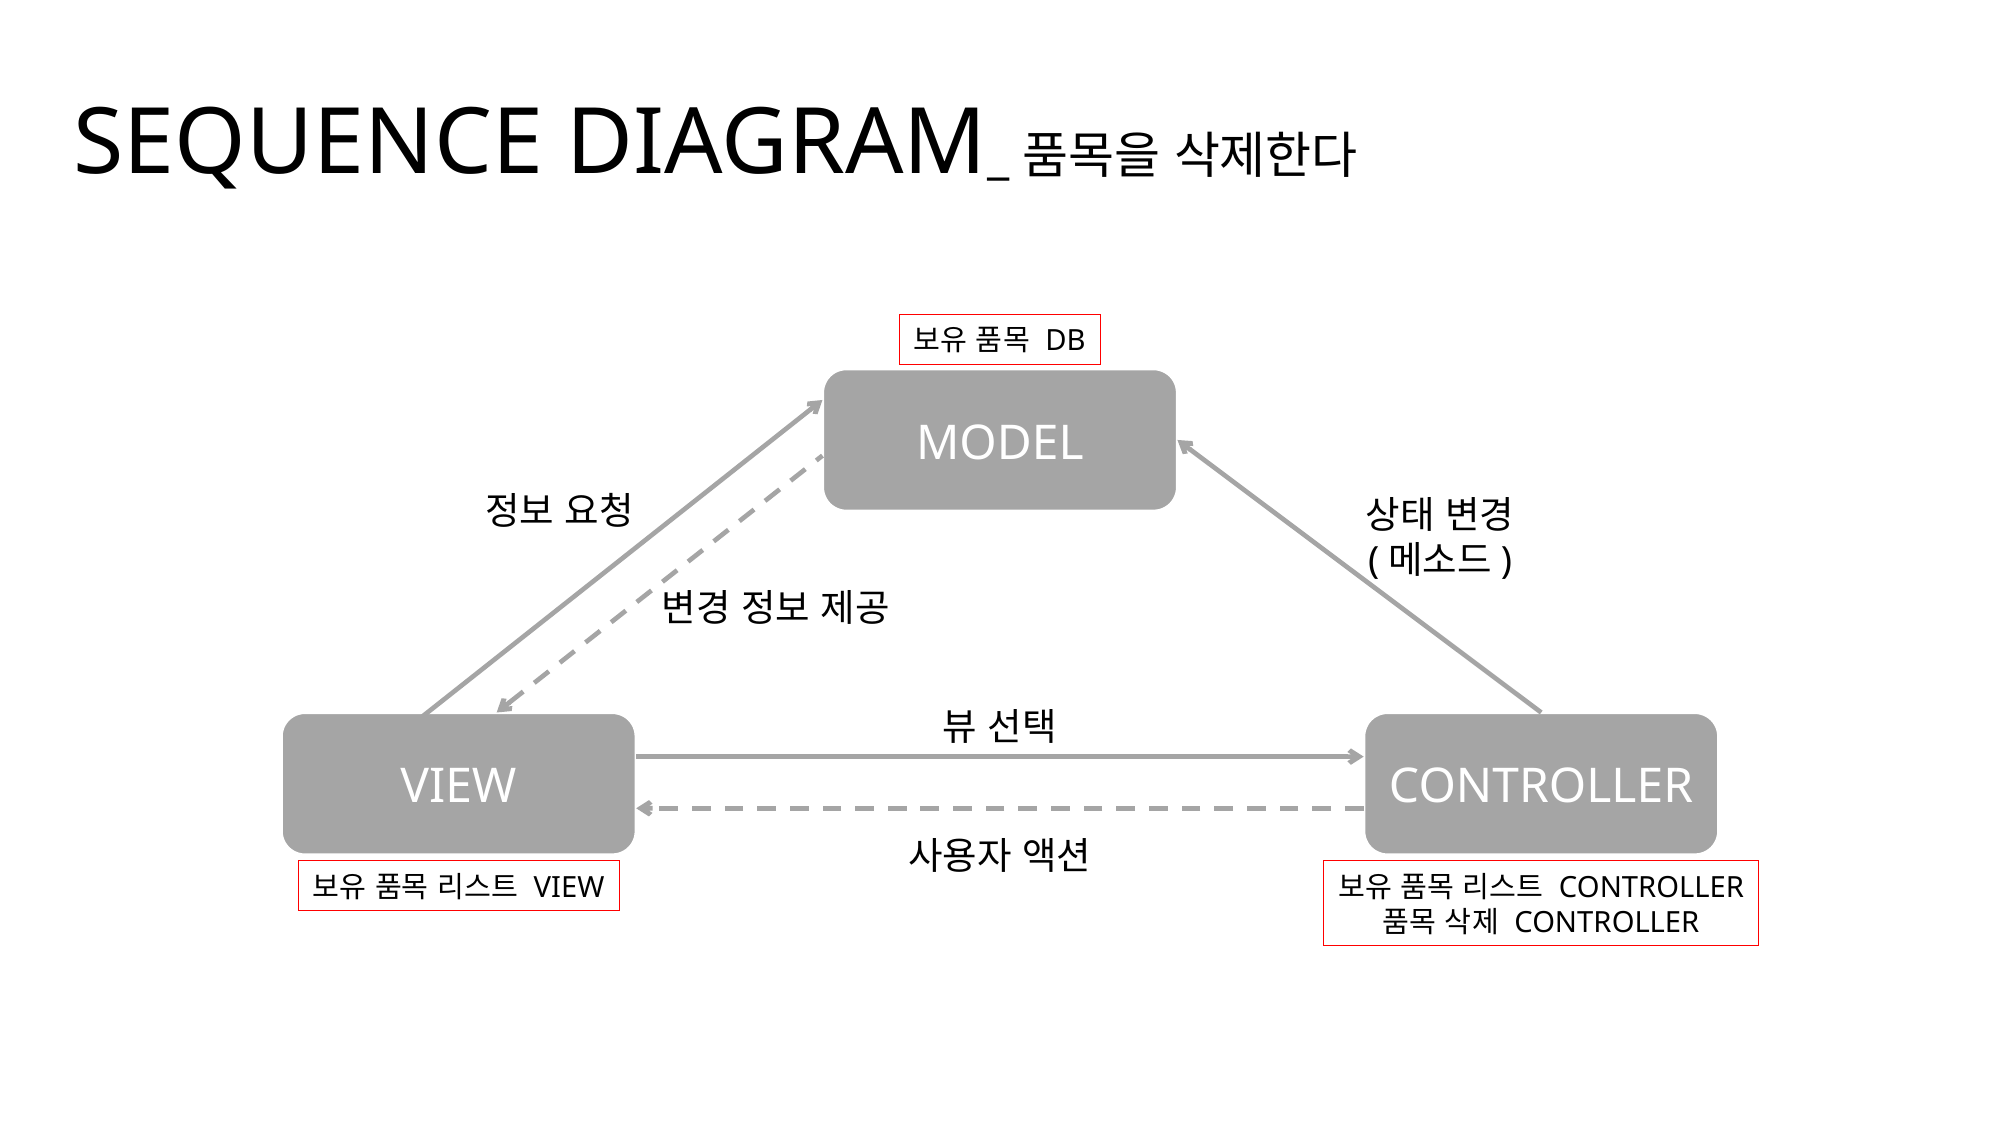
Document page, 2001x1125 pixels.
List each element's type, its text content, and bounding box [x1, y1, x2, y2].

text_box 보유 품목 리스트 CONTROLLER 품목 삭제 CONTROLLER [1323, 860, 1759, 946]
text_box 보유 품목 DB [899, 314, 1101, 365]
text_box 보유 품목 리스트 VIEW [298, 860, 620, 911]
text_box SEQUENCE DIAGRAM_품목을 삭제한다 [58, 20, 1784, 268]
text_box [281, 368, 1719, 855]
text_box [1177, 439, 1542, 713]
text_box 사용자 액션 [893, 855, 1107, 885]
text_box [403, 399, 823, 732]
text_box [496, 455, 823, 713]
